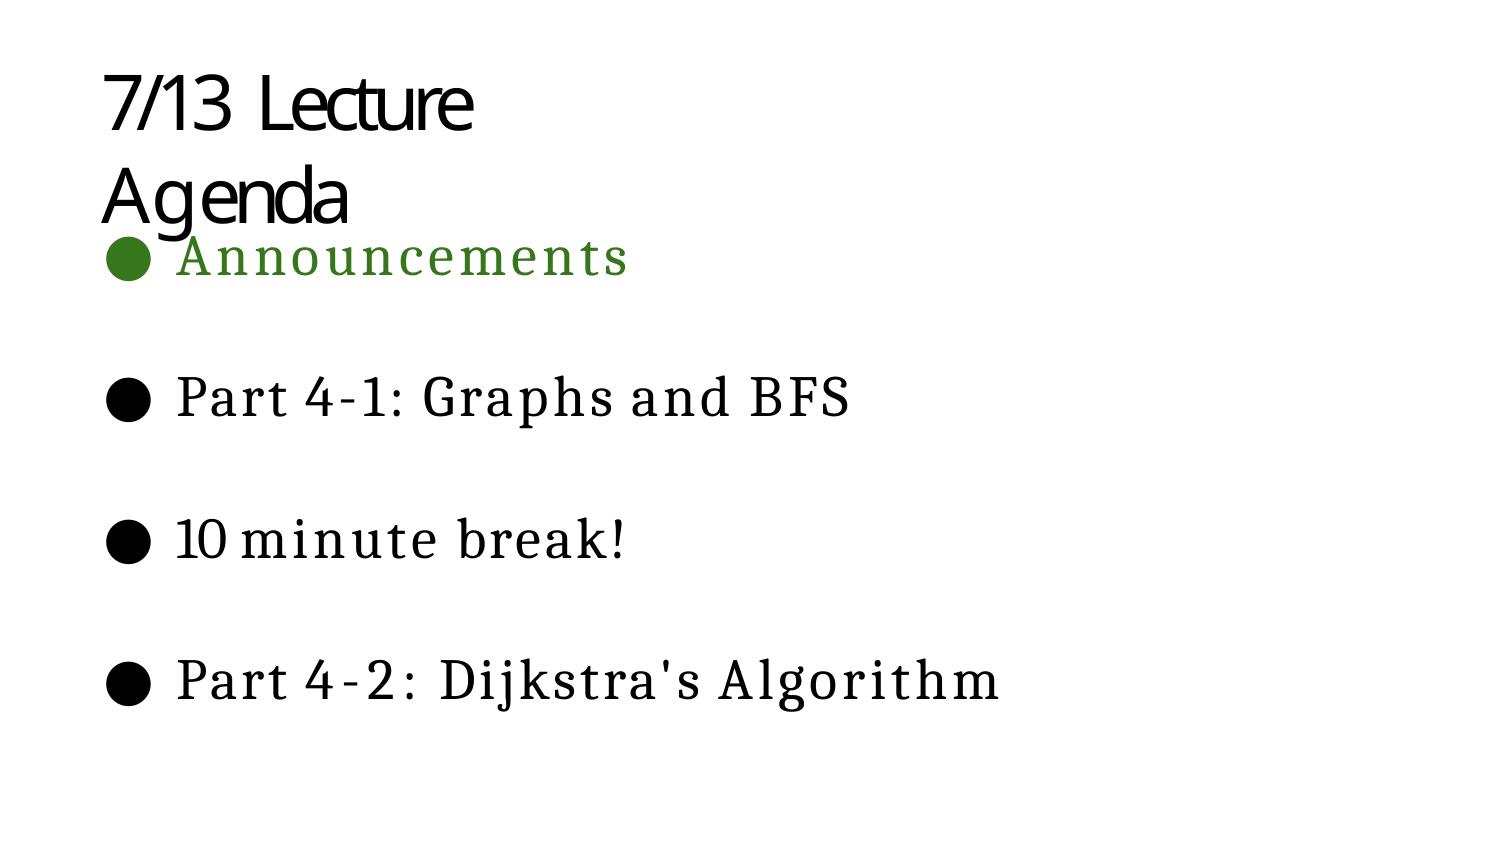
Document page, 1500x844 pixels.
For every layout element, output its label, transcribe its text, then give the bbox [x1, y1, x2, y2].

title 7/13 Lecture Agenda [99, 51, 679, 239]
text_box Announcements Part 4-1: Graphs and BFS 10 minute break! Part 4-2: Dijkstra's Algorithm [102, 214, 1048, 712]
